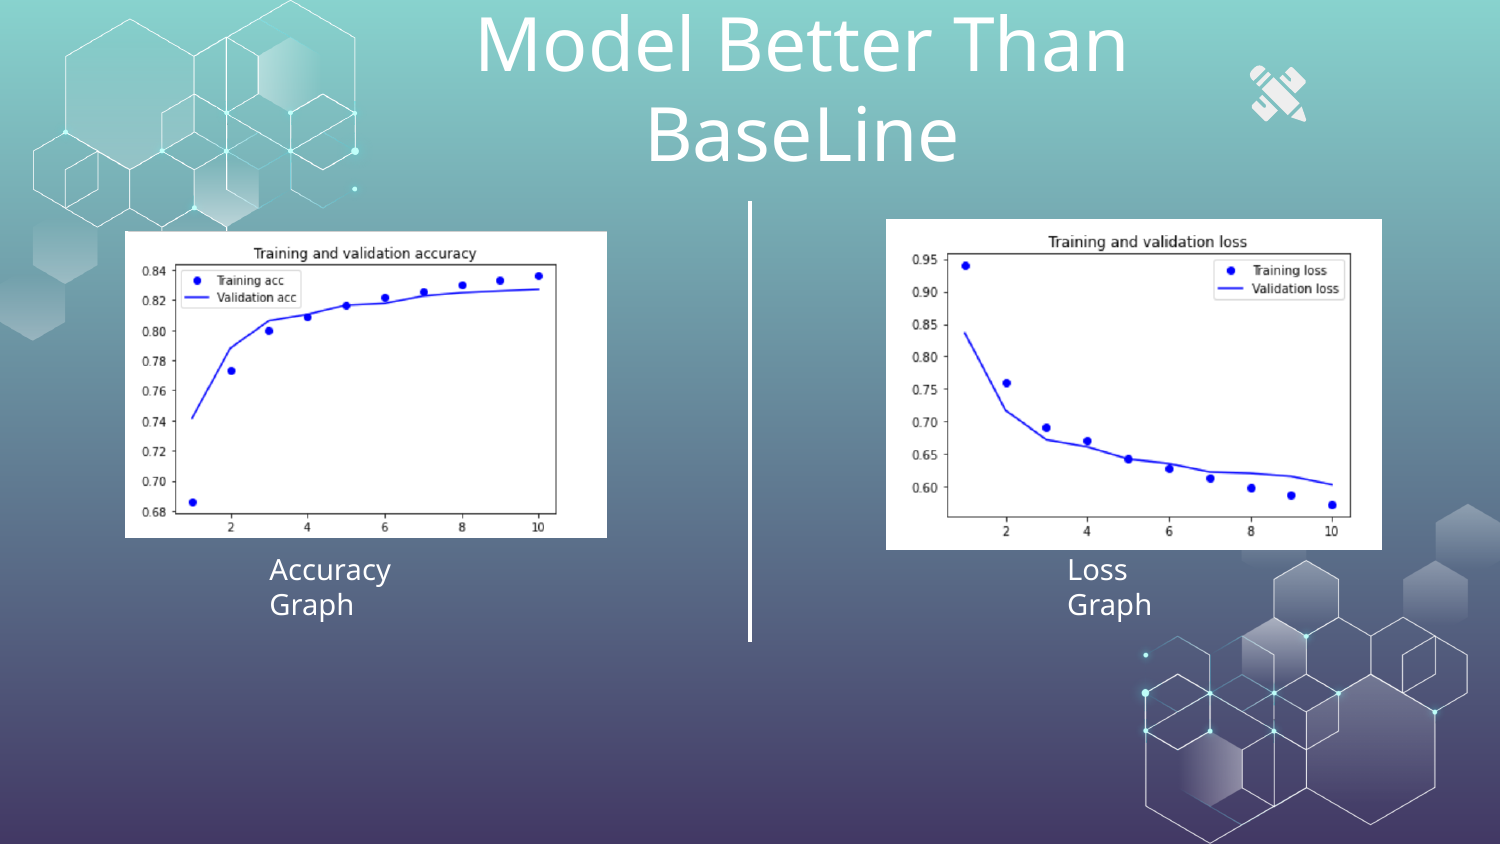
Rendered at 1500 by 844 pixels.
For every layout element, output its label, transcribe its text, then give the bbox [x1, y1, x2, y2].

subtitle Loss Graph [1052, 565, 1216, 607]
picture [886, 219, 1500, 844]
picture [0, 0, 608, 538]
subtitle Accuracy Graph [254, 565, 479, 607]
title Model Better Than BaseLine [355, 31, 1250, 142]
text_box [1249, 65, 1307, 122]
